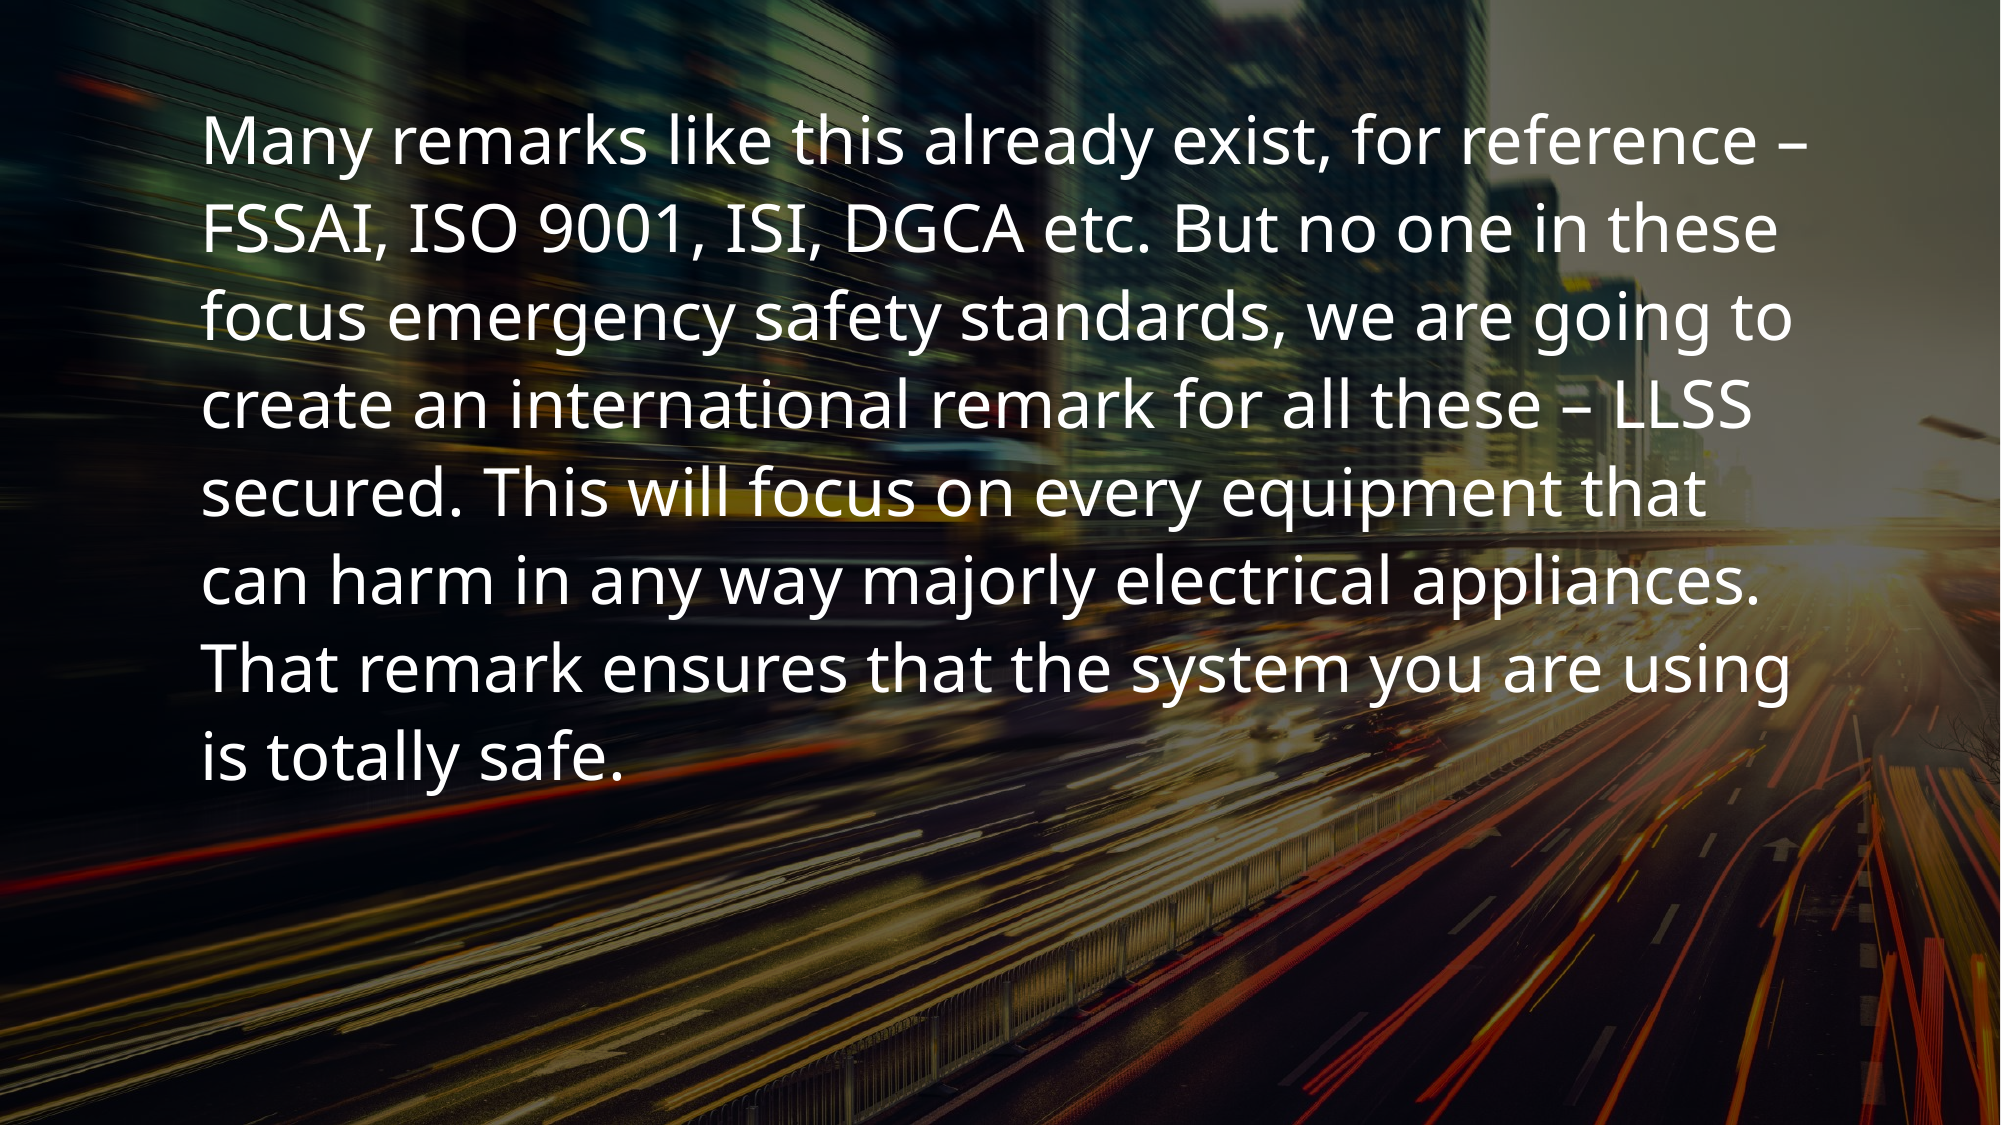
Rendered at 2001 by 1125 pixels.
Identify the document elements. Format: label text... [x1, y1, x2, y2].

list Many remarks like this already exist, for reference – FSSAI, ISO 9001, ISI, DGCA etc. But no one in these focus emergency safety standards, we are going to create an international remark for all these – LLSS secured. This will focus on every equipment that can harm in any way majorly electrical appliances. That remark ensures that the system you are using is totally safe. [185, 81, 1836, 1031]
picture [0, 0, 2001, 1125]
